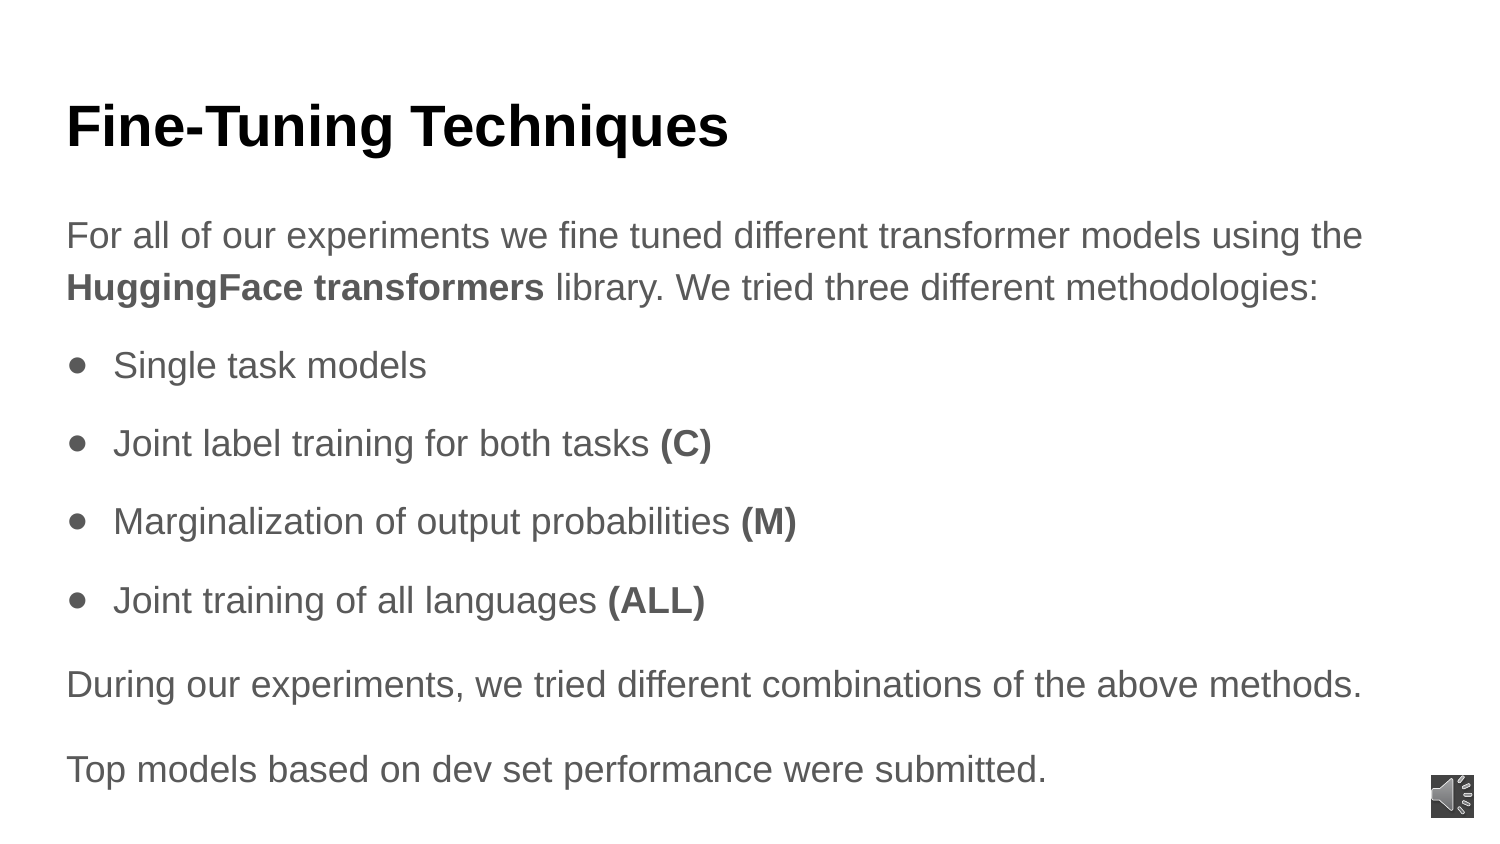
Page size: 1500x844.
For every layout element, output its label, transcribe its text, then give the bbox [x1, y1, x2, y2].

picture [1430, 773, 1476, 819]
slide_number 6 [1389, 764, 1480, 830]
list For all of our experiments we fine tuned different transformer models using the HuggingFace transformers library. We tried three different methodologies: Single task models Joint label training for both tasks (C) Marginalization of output probabilities (M) Joint training of all languages (ALL) During our experiments, we tried different combinations of the above methods. Top models based on dev set performance were submitted. [51, 189, 1449, 750]
title Fine-Tuning Techniques [51, 72, 1449, 167]
